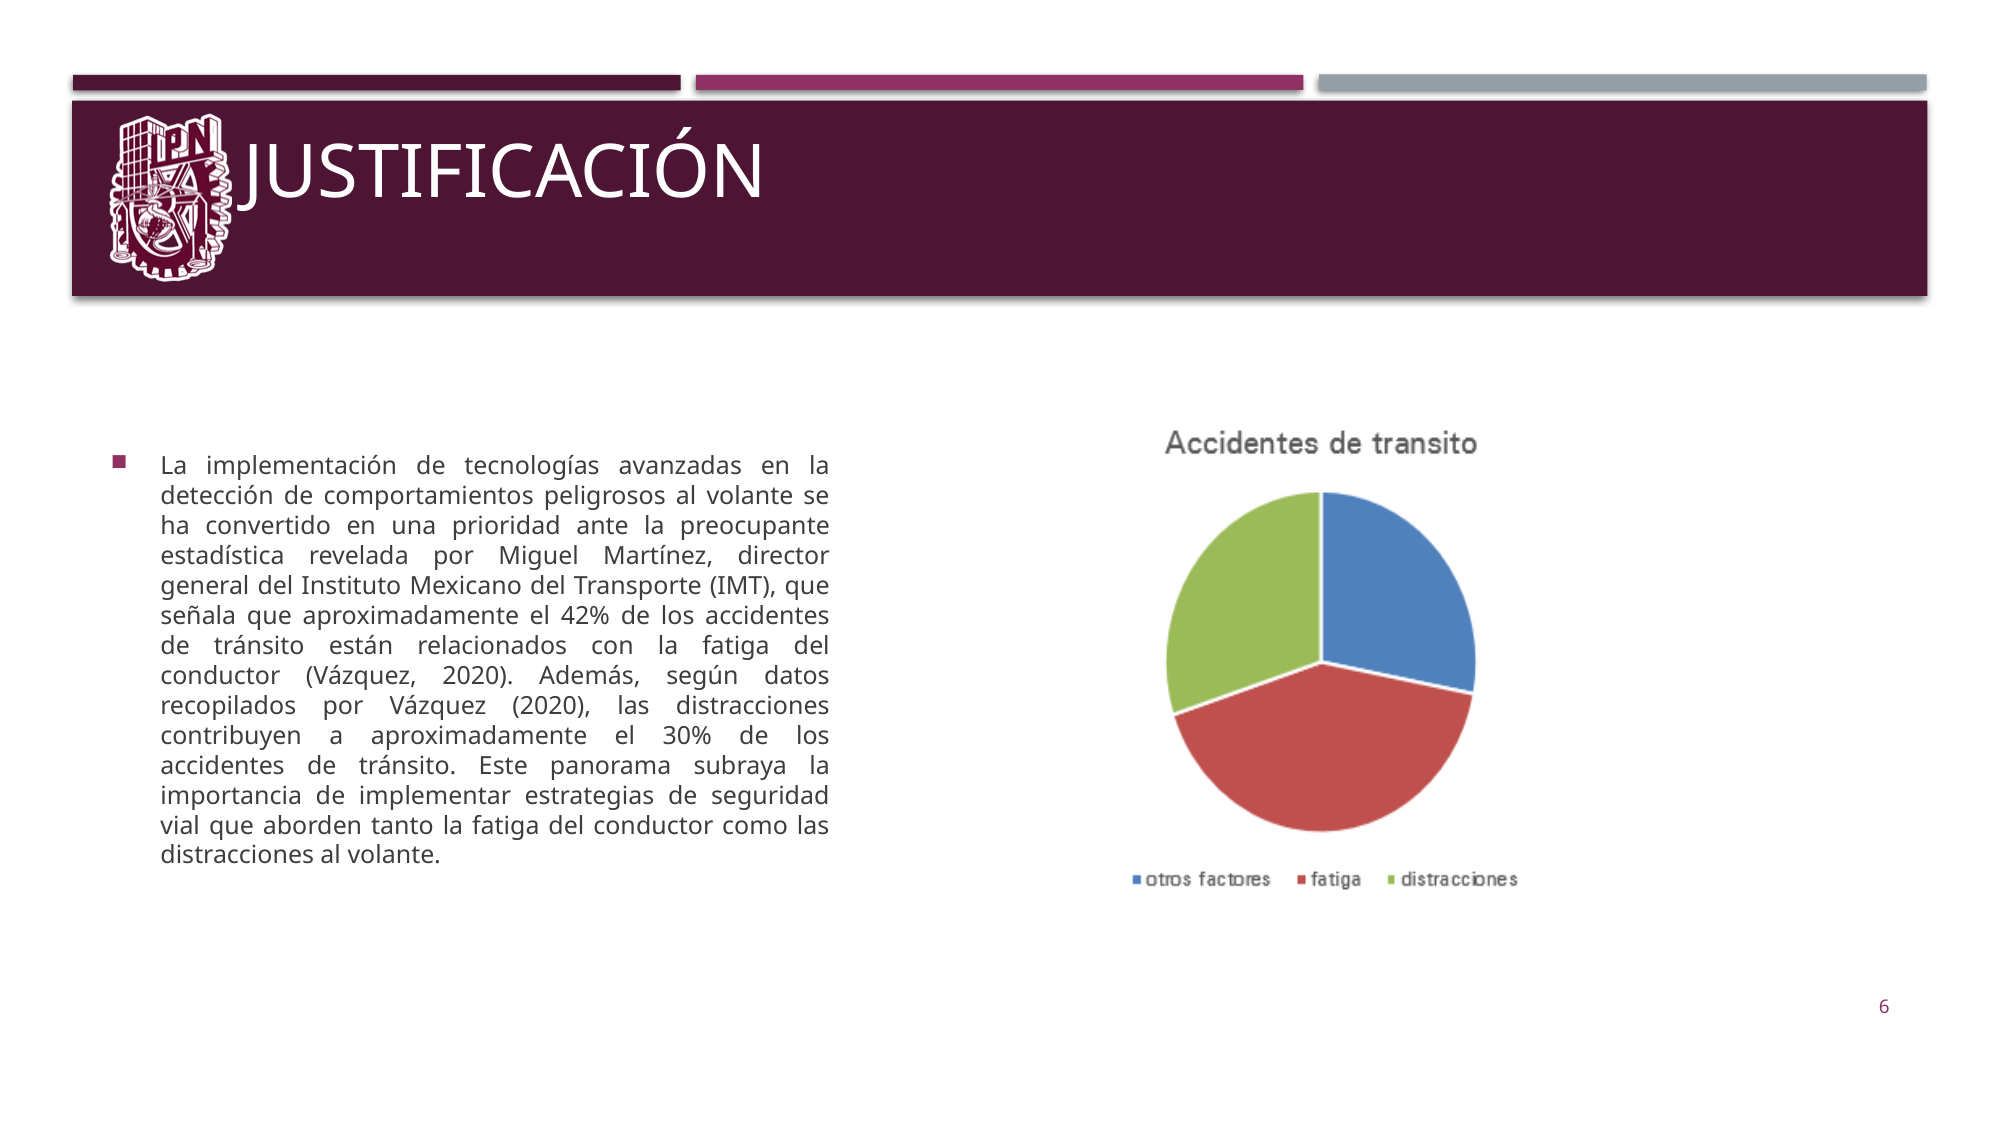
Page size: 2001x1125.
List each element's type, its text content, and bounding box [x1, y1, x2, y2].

title Justificación [95, 115, 104, 282]
picture [941, 407, 1709, 911]
slide_number 6 [1732, 977, 1905, 1037]
title Justificación [237, 115, 1905, 282]
list La implementación de tecnologías avanzadas en la detección de comportamientos peligrosos al volante se ha convertido en una prioridad ante la preocupante estadística revelada por Miguel Martínez, director general del Instituto Mexicano del Transporte (IMT), que señala que aproximadamente el 42% de los accidentes de tránsito están relacionados con la fatiga del conductor (Vázquez, 2020). Además, según datos recopilados por Vázquez (2020), las distracciones contribuyen a aproximadamente el 30% de los accidentes de tránsito. Este panorama subraya la importancia de implementar estrategias de seguridad vial que aborden tanto la fatiga del conductor como las distracciones al volante. [95, 357, 846, 962]
picture [108, 113, 233, 284]
